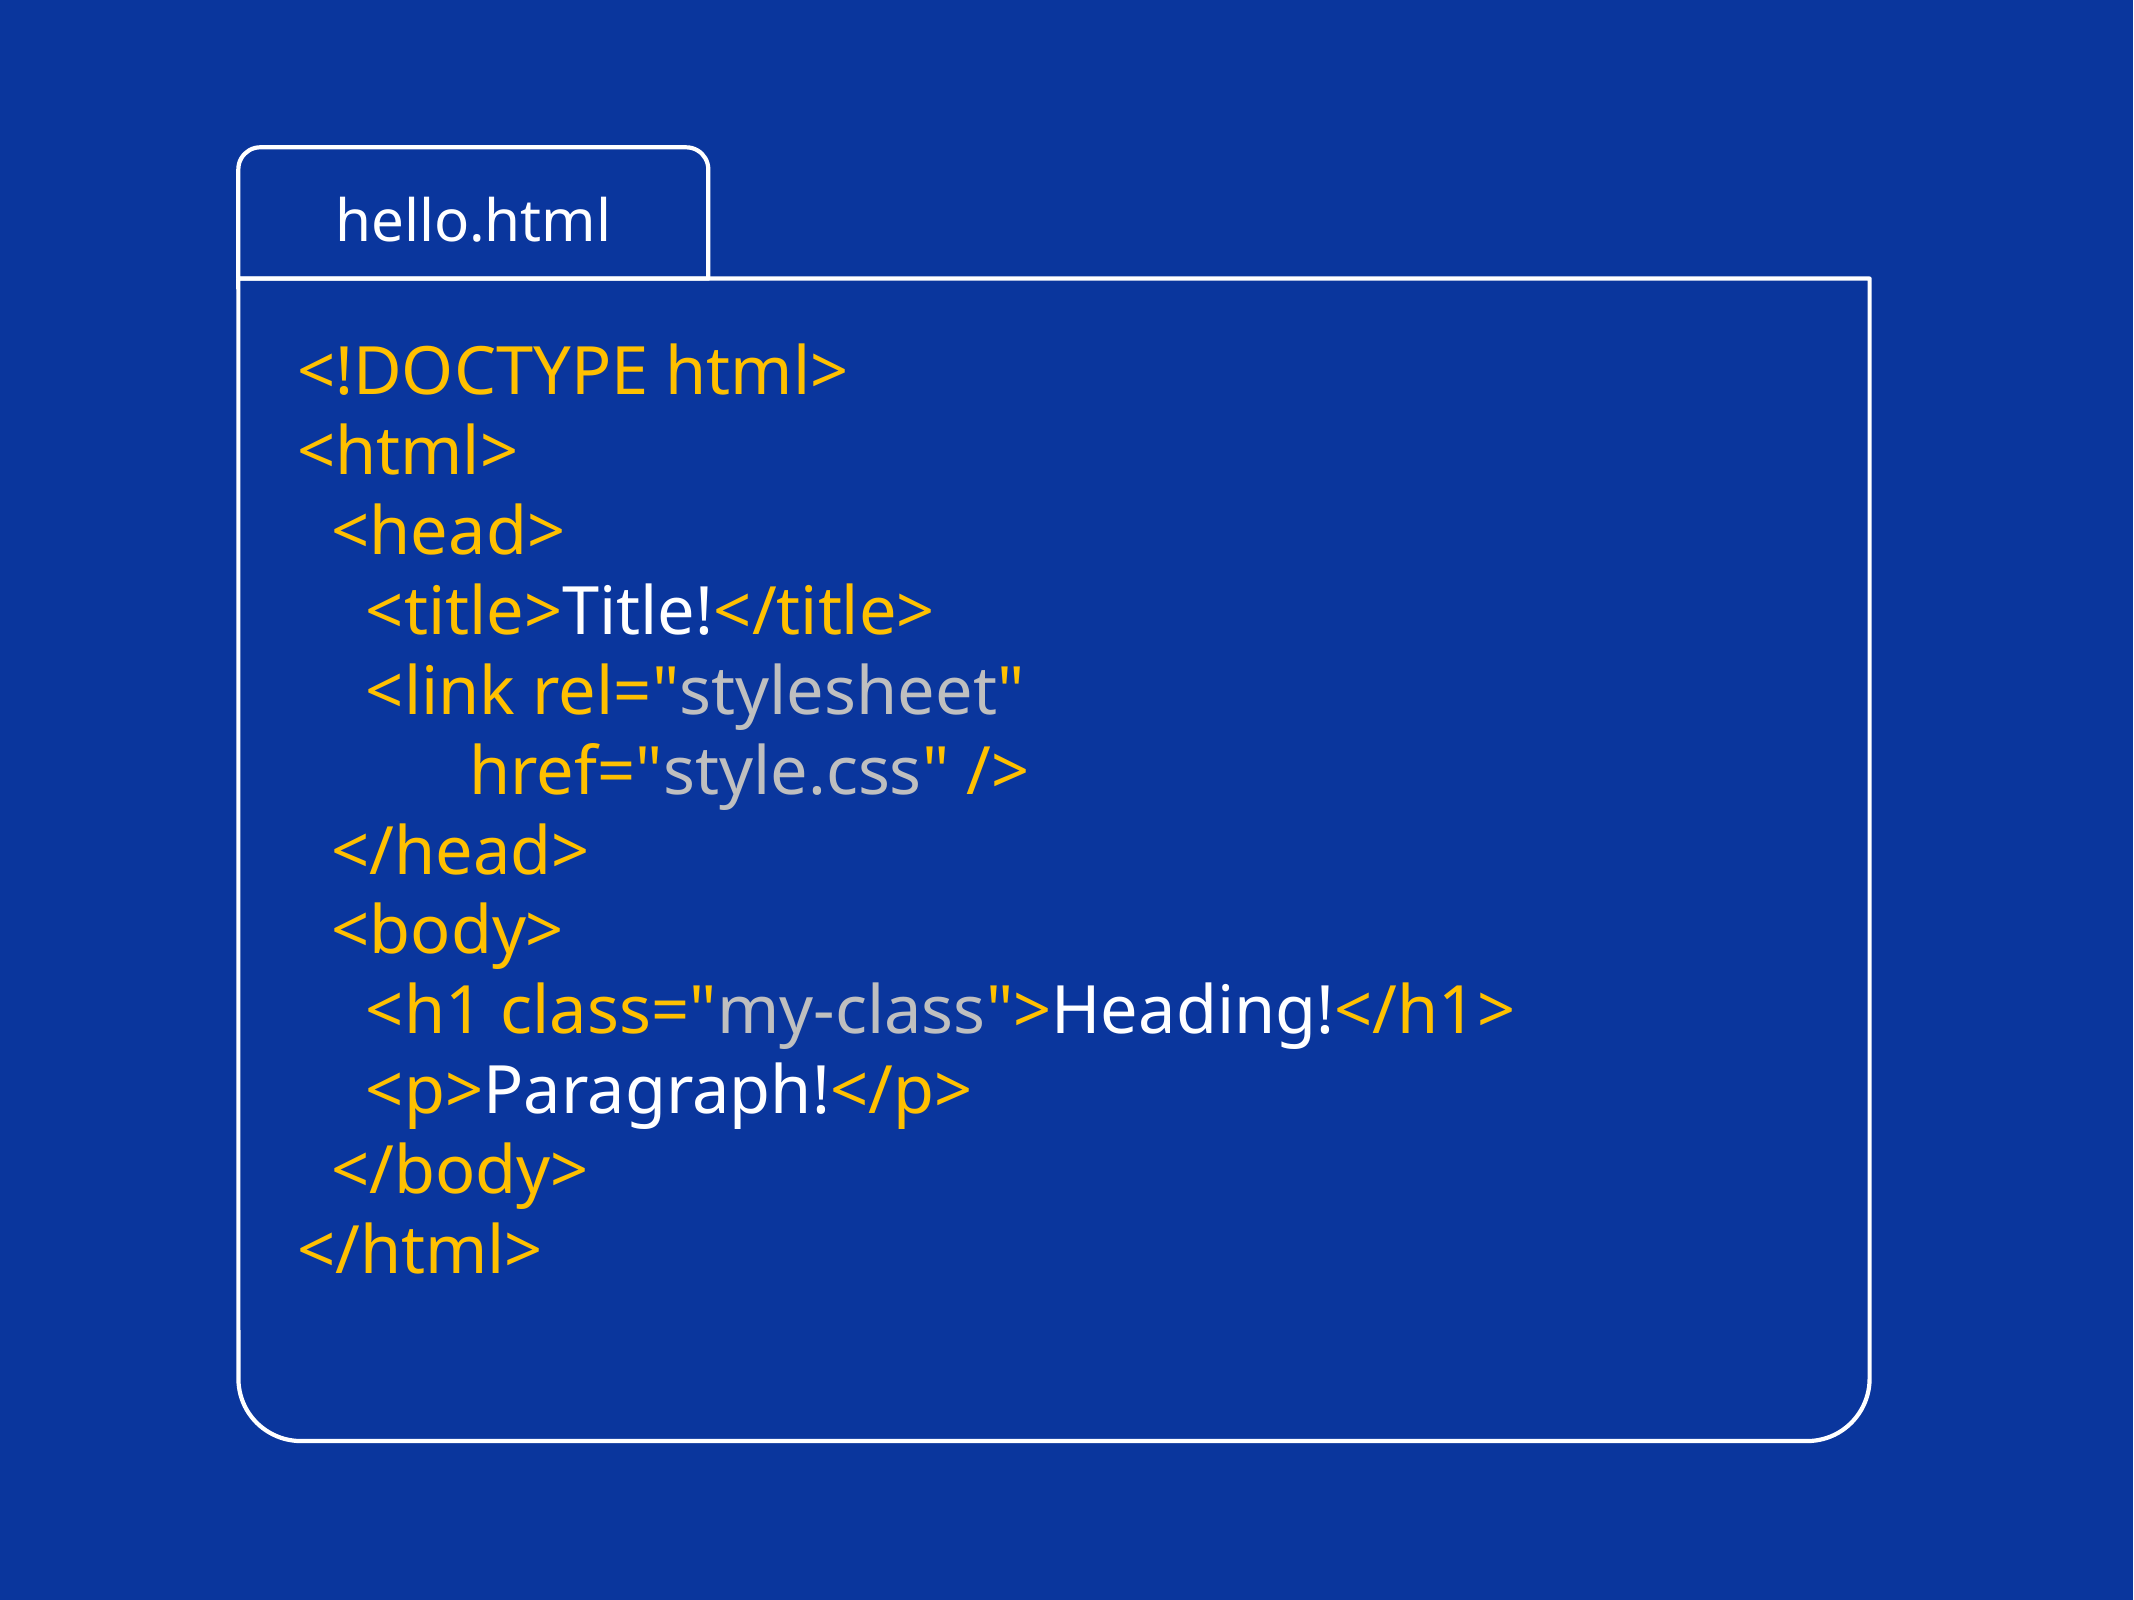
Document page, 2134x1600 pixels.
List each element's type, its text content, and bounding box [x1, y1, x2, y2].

text_box [238, 147, 709, 279]
text_box [238, 278, 1870, 1442]
list <!DOCTYPE html> <html> <head> <title>Title!</title> <link rel="stylesheet" href="style.css" /> </head> <body> <h1 class="my-class">Heading!</h1> <p>Paragraph!</p> </body> </html> [282, 312, 2032, 1407]
